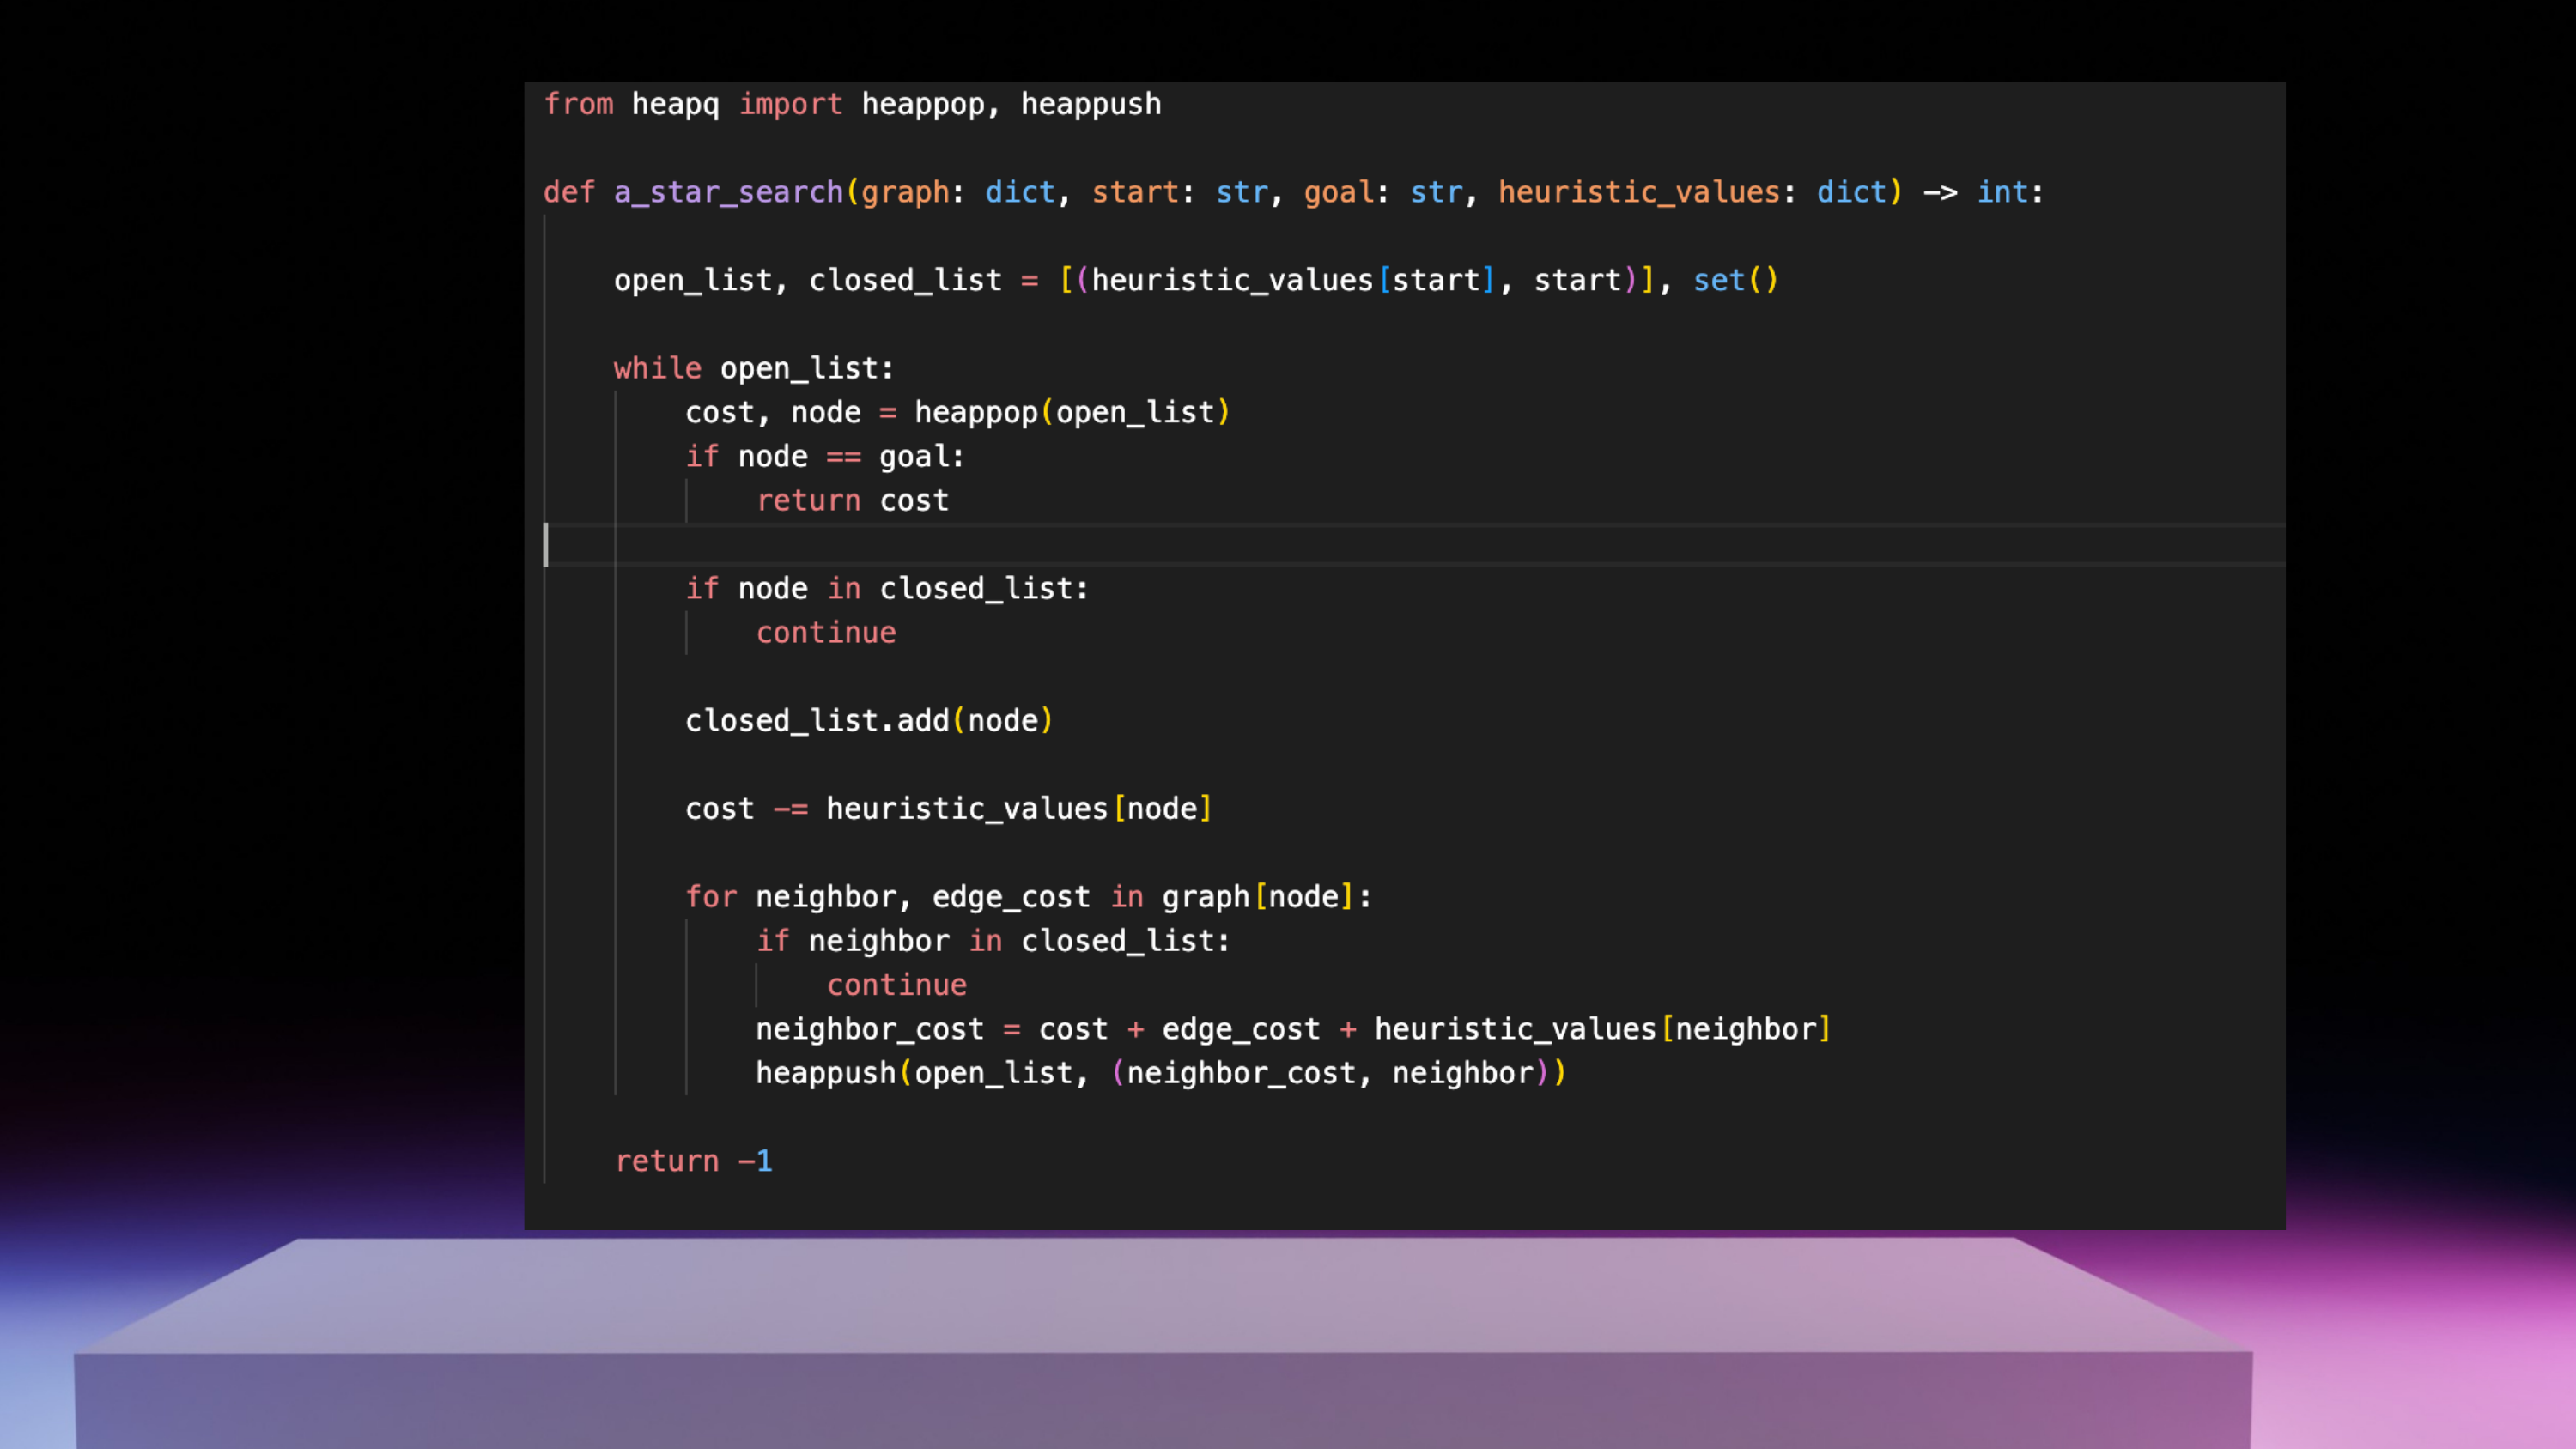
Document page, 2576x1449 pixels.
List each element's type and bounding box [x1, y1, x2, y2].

text_box [0, 0, 2576, 1449]
text_box [524, 82, 2287, 1230]
